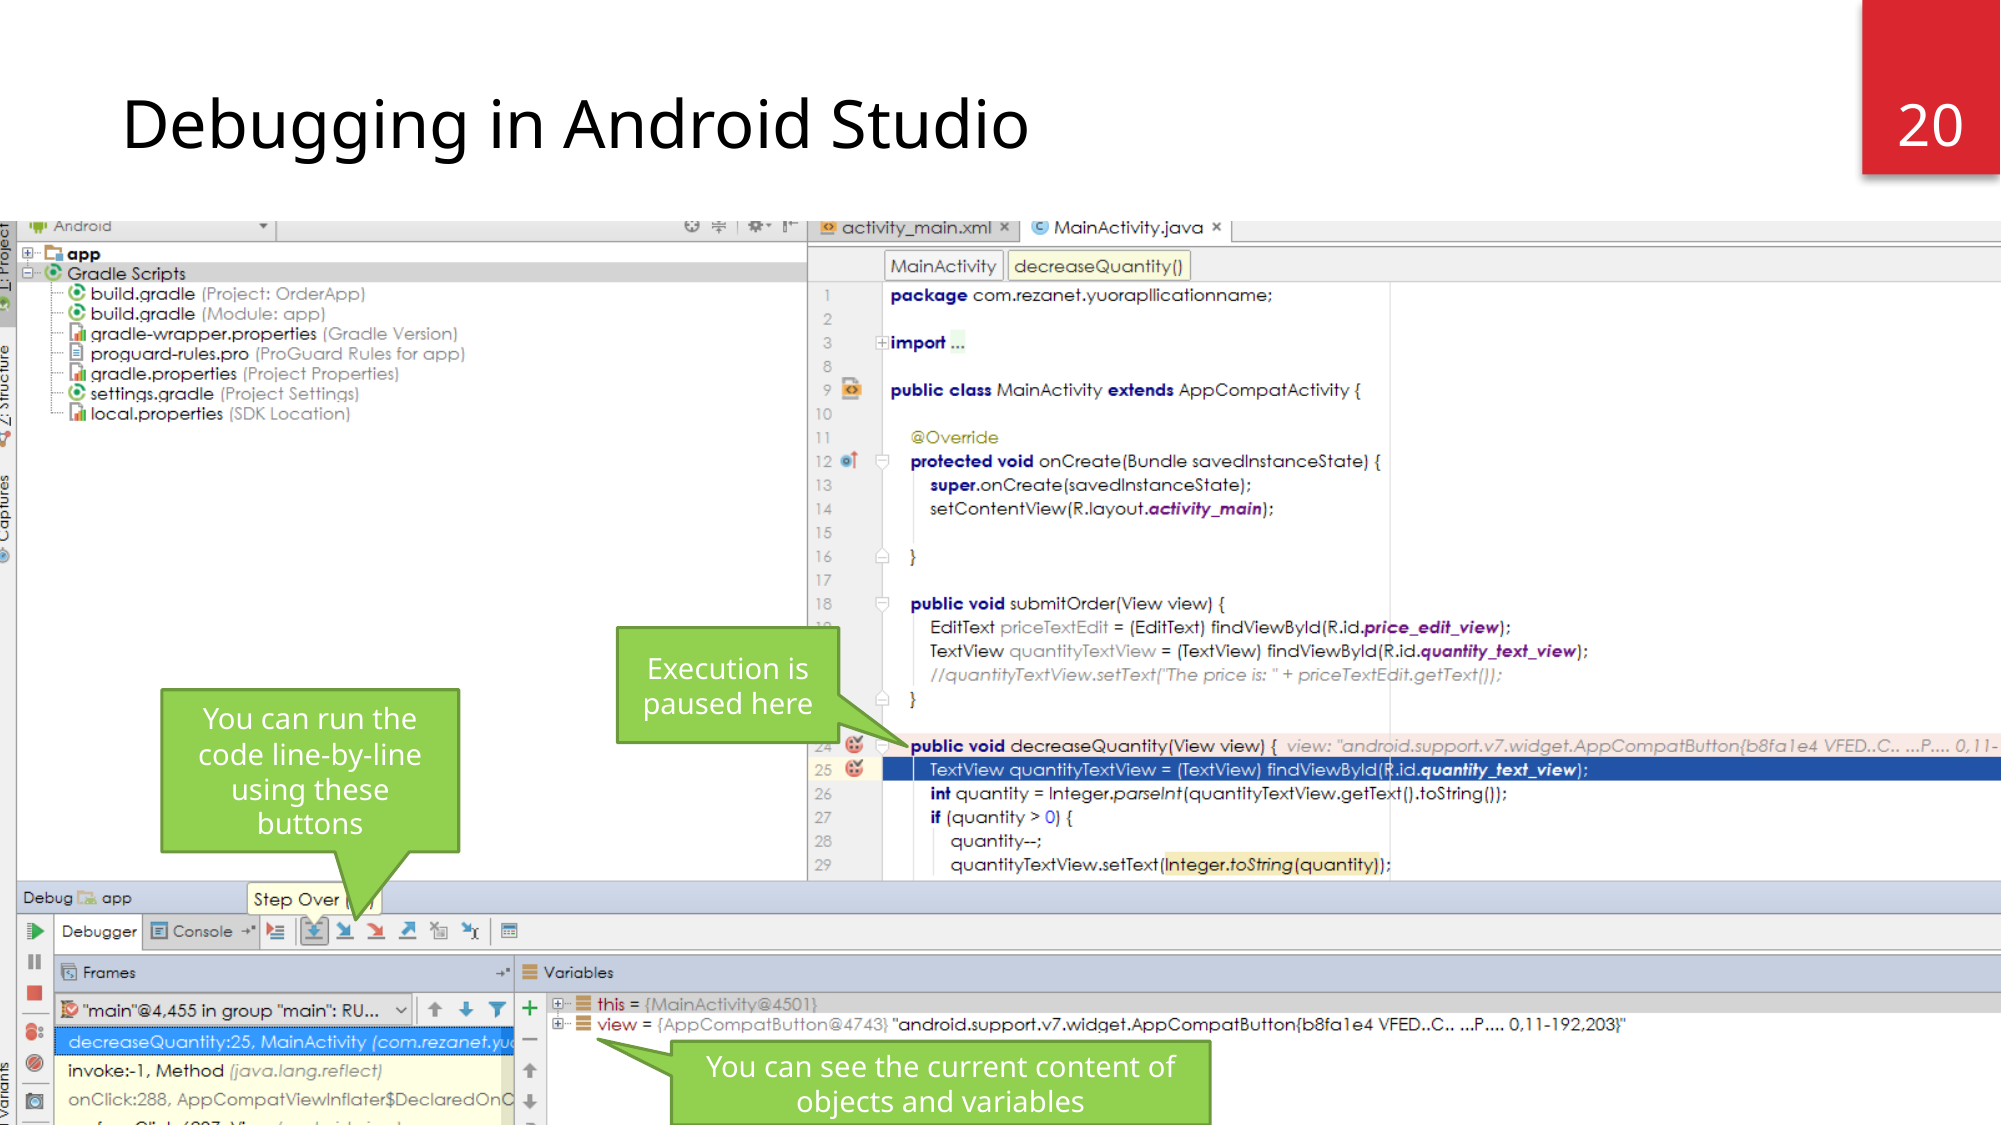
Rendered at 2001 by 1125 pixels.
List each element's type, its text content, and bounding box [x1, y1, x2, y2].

picture [0, 221, 2001, 1125]
title Debugging in Android Studio [106, 74, 1649, 218]
text_box 20 [1862, 0, 2000, 175]
